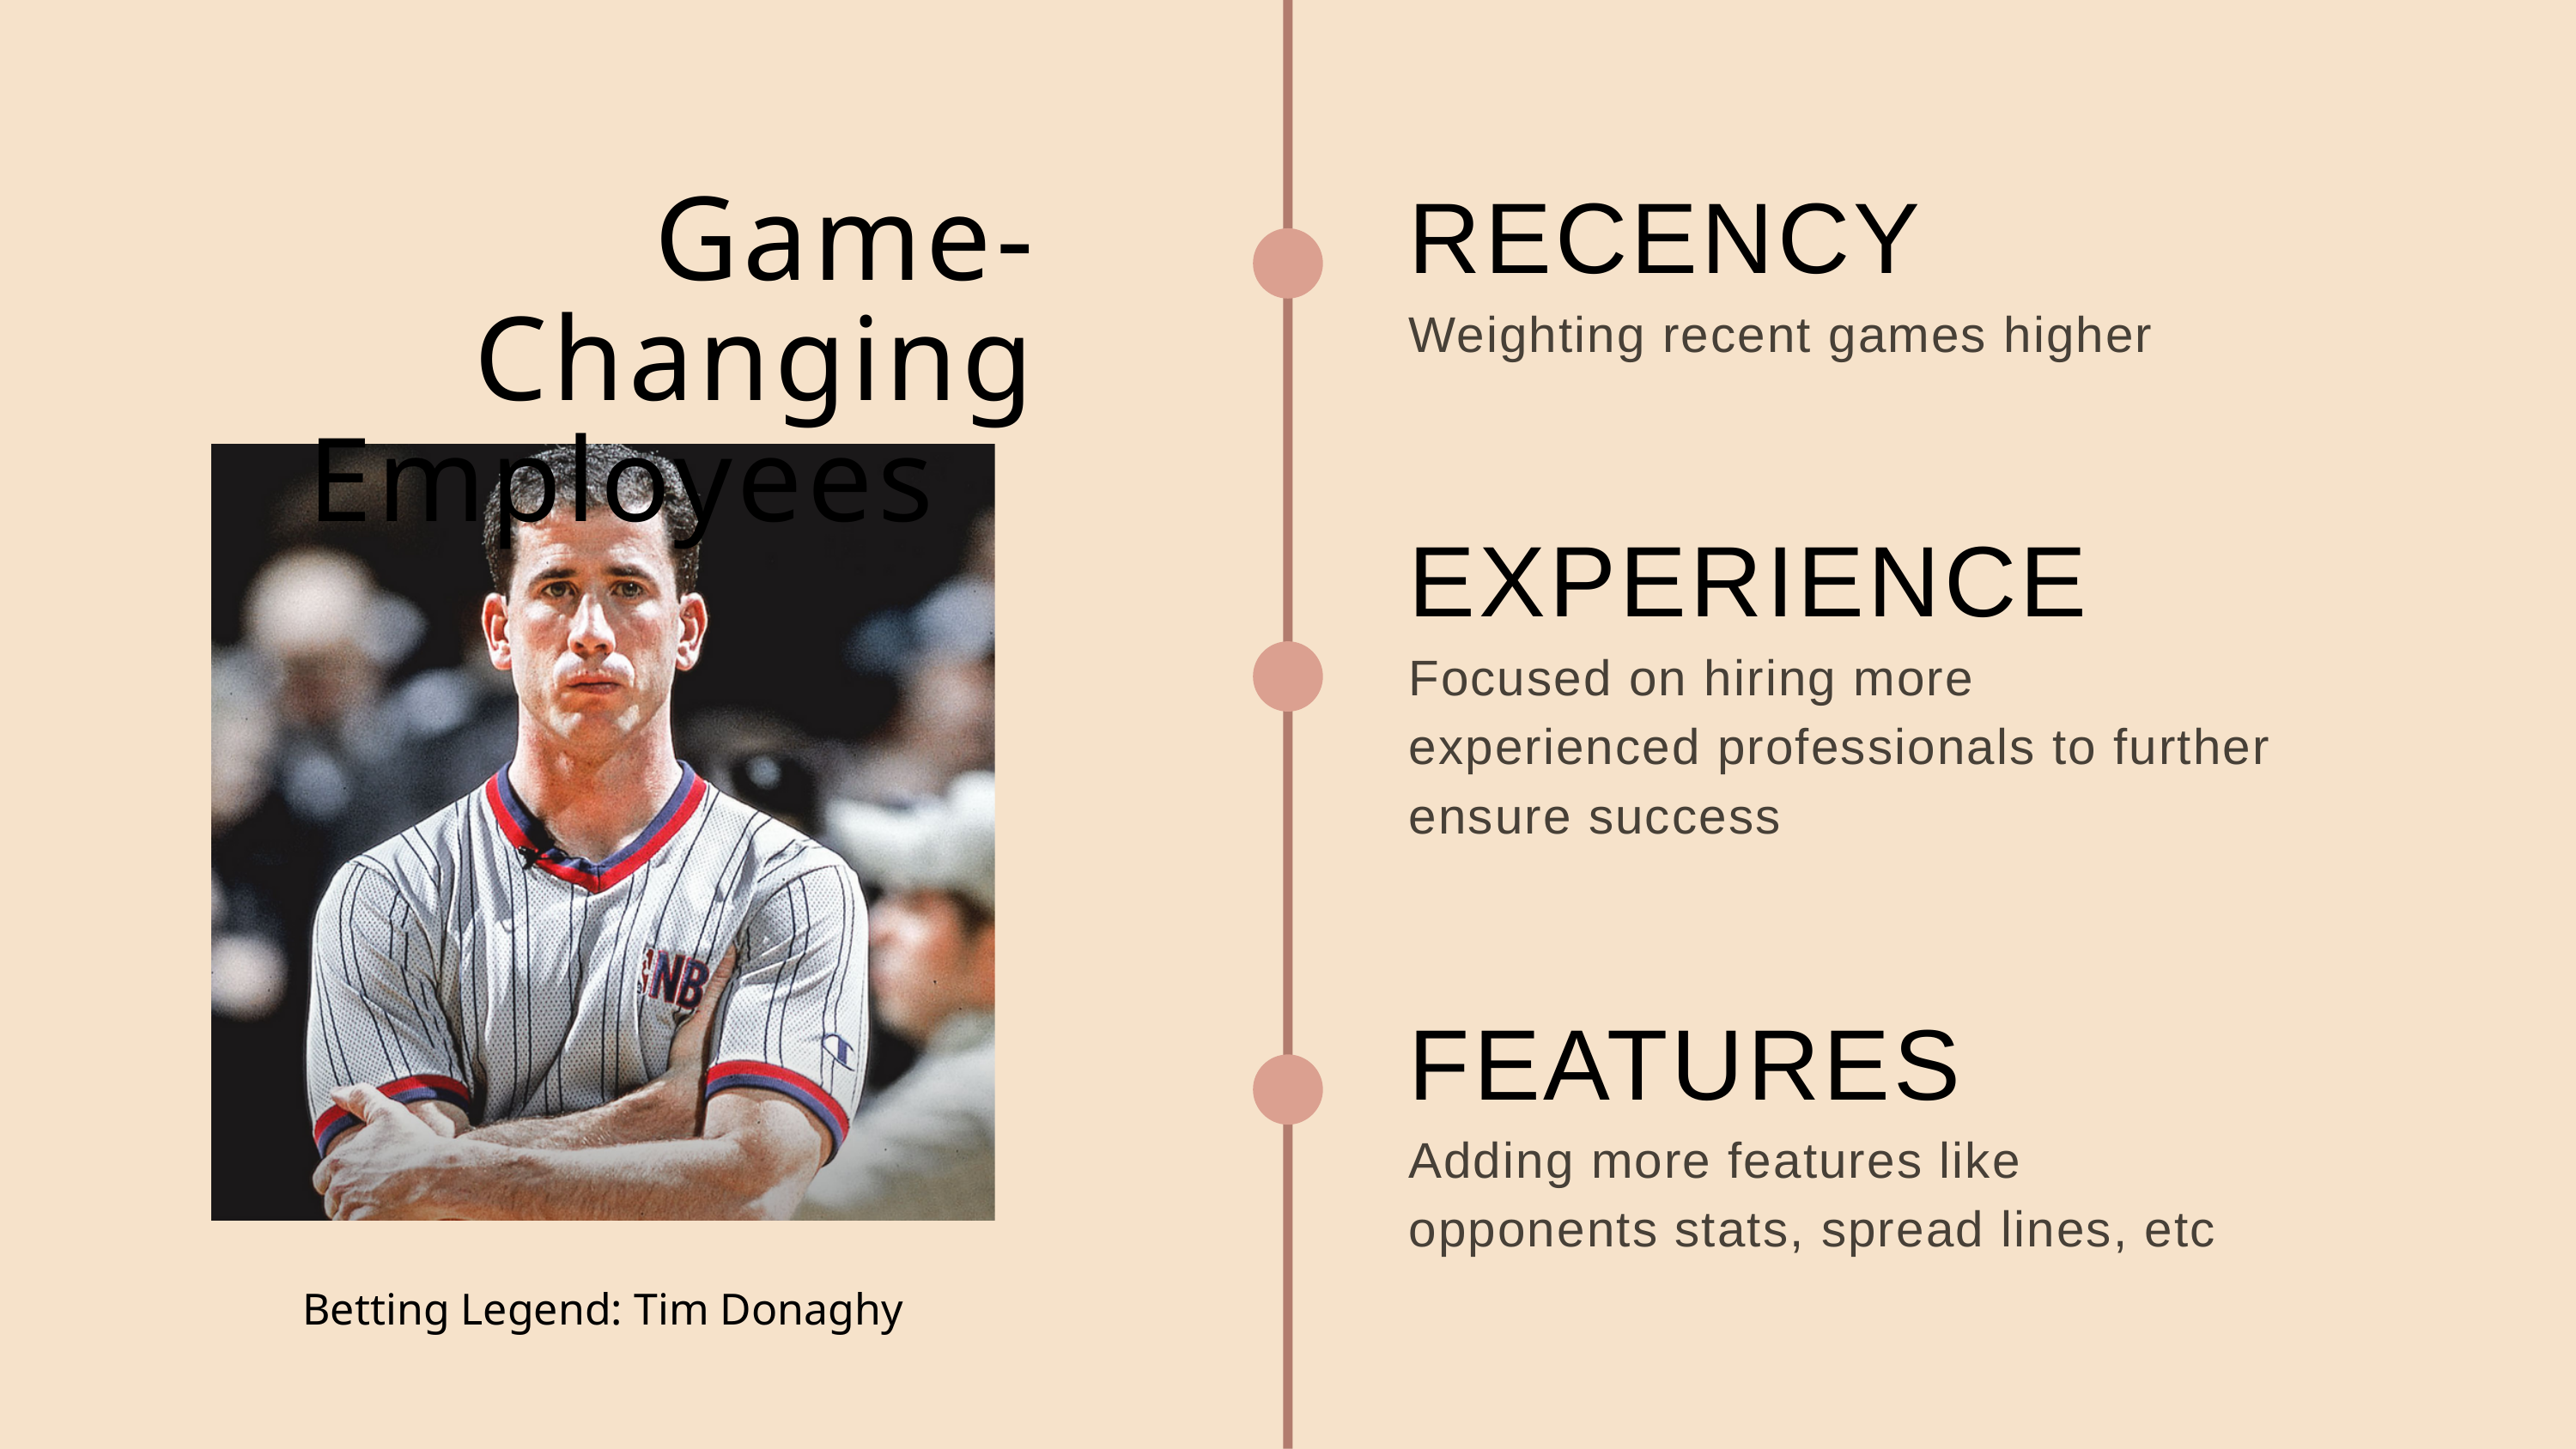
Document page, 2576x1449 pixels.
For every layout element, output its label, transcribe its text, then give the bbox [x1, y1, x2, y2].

text_box Game-Changing Employees [167, 182, 1040, 544]
text_box [1283, 0, 1293, 227]
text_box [1252, 227, 1324, 299]
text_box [1252, 1054, 1324, 1125]
text_box Betting Legend: Tim Donaghy [289, 1273, 917, 1334]
text_box [1283, 306, 1293, 640]
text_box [1408, 512, 2285, 840]
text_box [1252, 640, 1324, 712]
picture [210, 444, 995, 1221]
text_box [1283, 1132, 1293, 1449]
text_box [1283, 719, 1293, 1052]
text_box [1408, 169, 2285, 360]
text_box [1408, 995, 2285, 1254]
